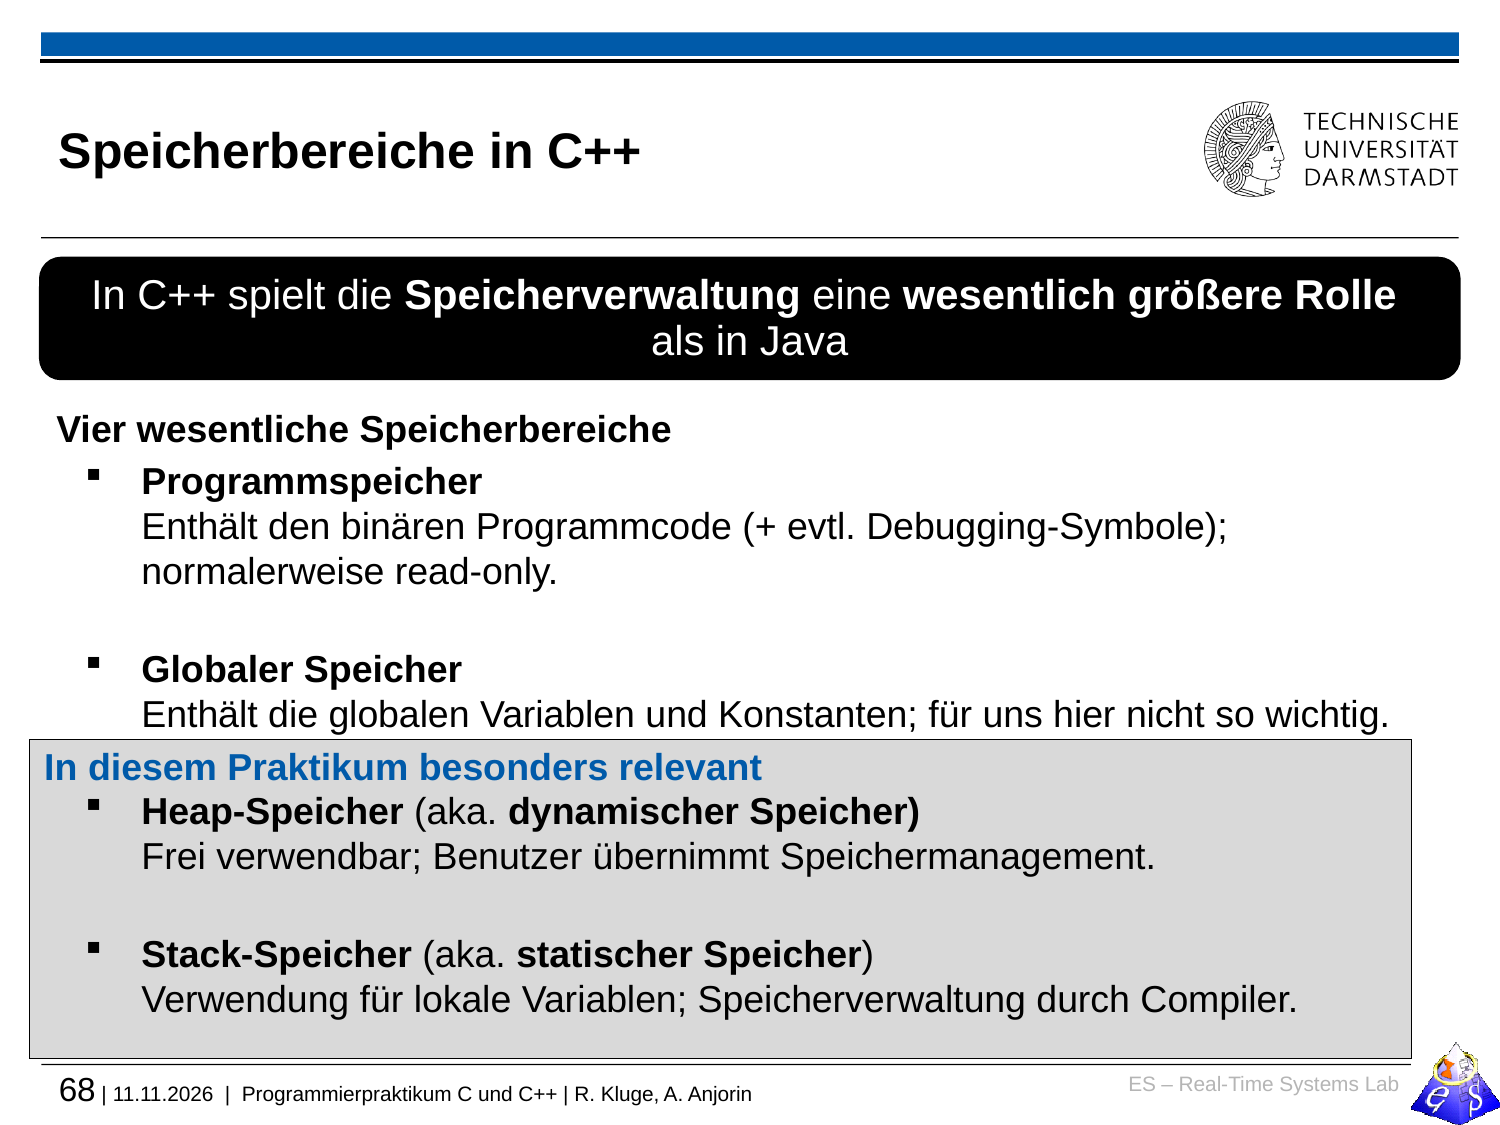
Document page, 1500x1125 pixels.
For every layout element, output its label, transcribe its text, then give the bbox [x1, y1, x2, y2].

title Speicherbereiche in C++ [58, 80, 1187, 218]
text_box In C++ spielt die Speicherverwaltung eine wesentlich größere Rolle als in Java [38, 256, 1461, 381]
text_box In diesem Praktikum besonders relevant [29, 739, 41, 1059]
picture [1411, 1041, 1500, 1125]
picture [1187, 84, 1483, 214]
list Vier wesentliche Speicherbereiche Programmspeicher Enthält den binären Programmcode (+ evtl. Debugging-Symbole); normalerweise read-only. Globaler Speicher Enthält die globalen Variablen und Konstanten; für uns hier nicht so wichtig. Heap-Speicher (aka. dynamischer Speicher) Frei verwendbar; Benutzer übernimmt Speichermanagement. Stack-Speicher (aka. statischer Speicher) Verwendung für lokale Variablen; Speicherverwaltung durch Compiler. [41, 397, 1459, 1059]
